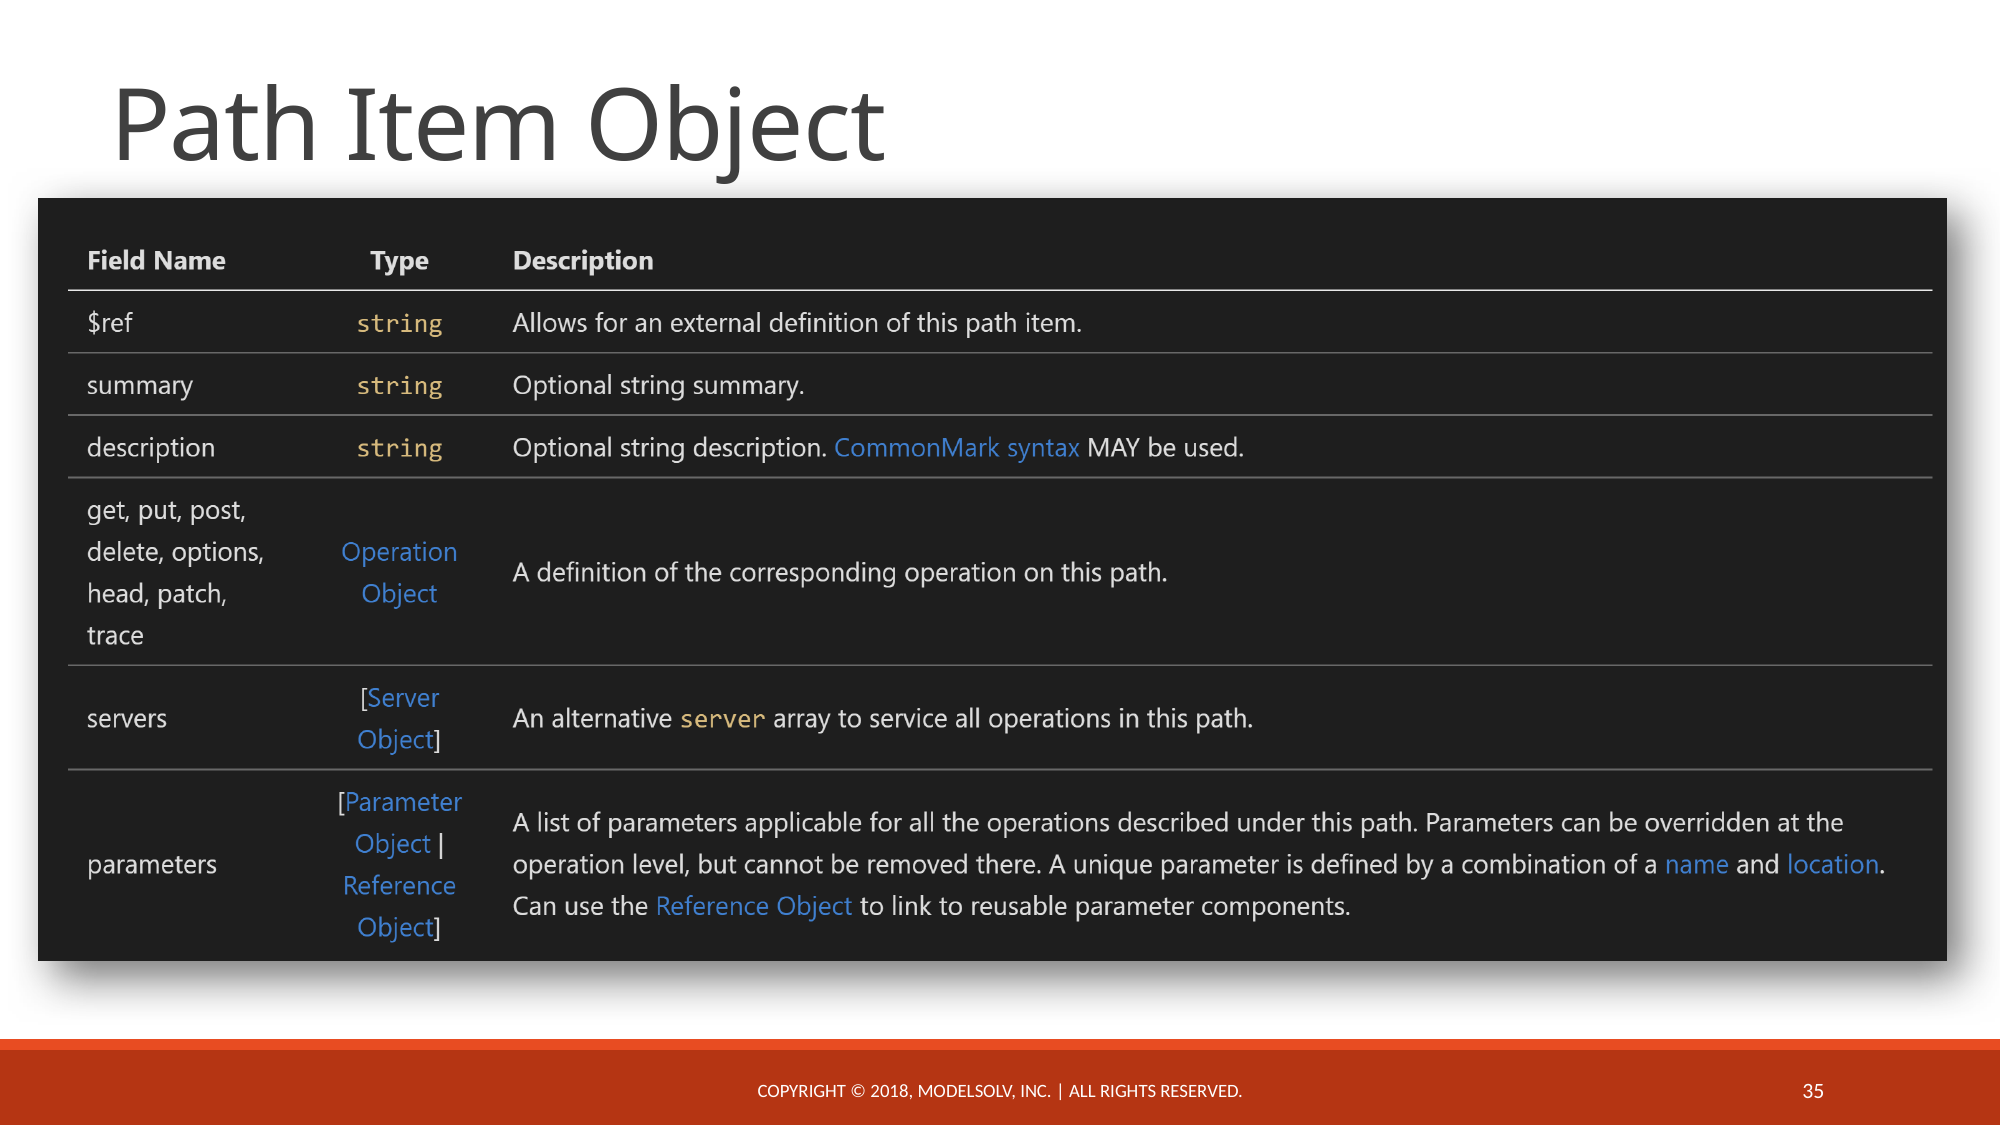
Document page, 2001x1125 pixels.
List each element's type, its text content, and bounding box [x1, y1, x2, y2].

slide_number 35 [1624, 1059, 1840, 1120]
picture [37, 197, 1947, 961]
footer Copyright © 2018, ModelSolv, Inc. | All rights reserved. [604, 1059, 1396, 1120]
title Path Item Object [95, 47, 1830, 180]
